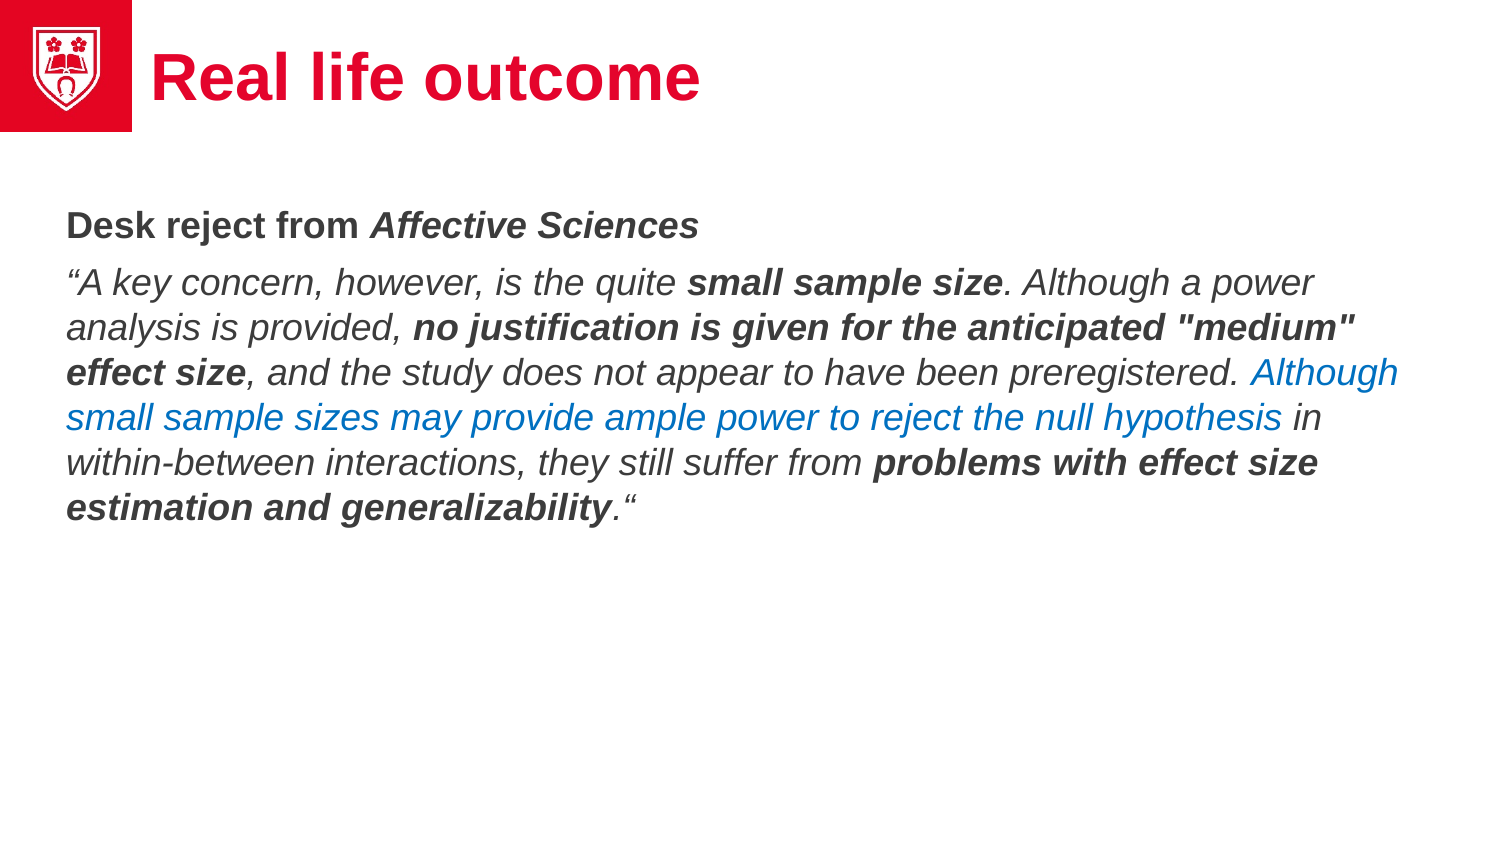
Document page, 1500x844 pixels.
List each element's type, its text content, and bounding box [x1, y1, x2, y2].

list Desk reject from Affective Sciences “A key concern, however, is the quite small sample size. Although a power analysis is provided, no justification is given for the anticipated "medium" effect size, and the study does not appear to have been preregistered. Although small sample sizes may provide ample power to reject the null hypothesis in within-between interactions, they still suffer from problems with effect size estimation and generalizability.“ [65, 193, 1429, 774]
picture [0, 0, 132, 132]
title Real life outcome [150, 15, 1500, 132]
